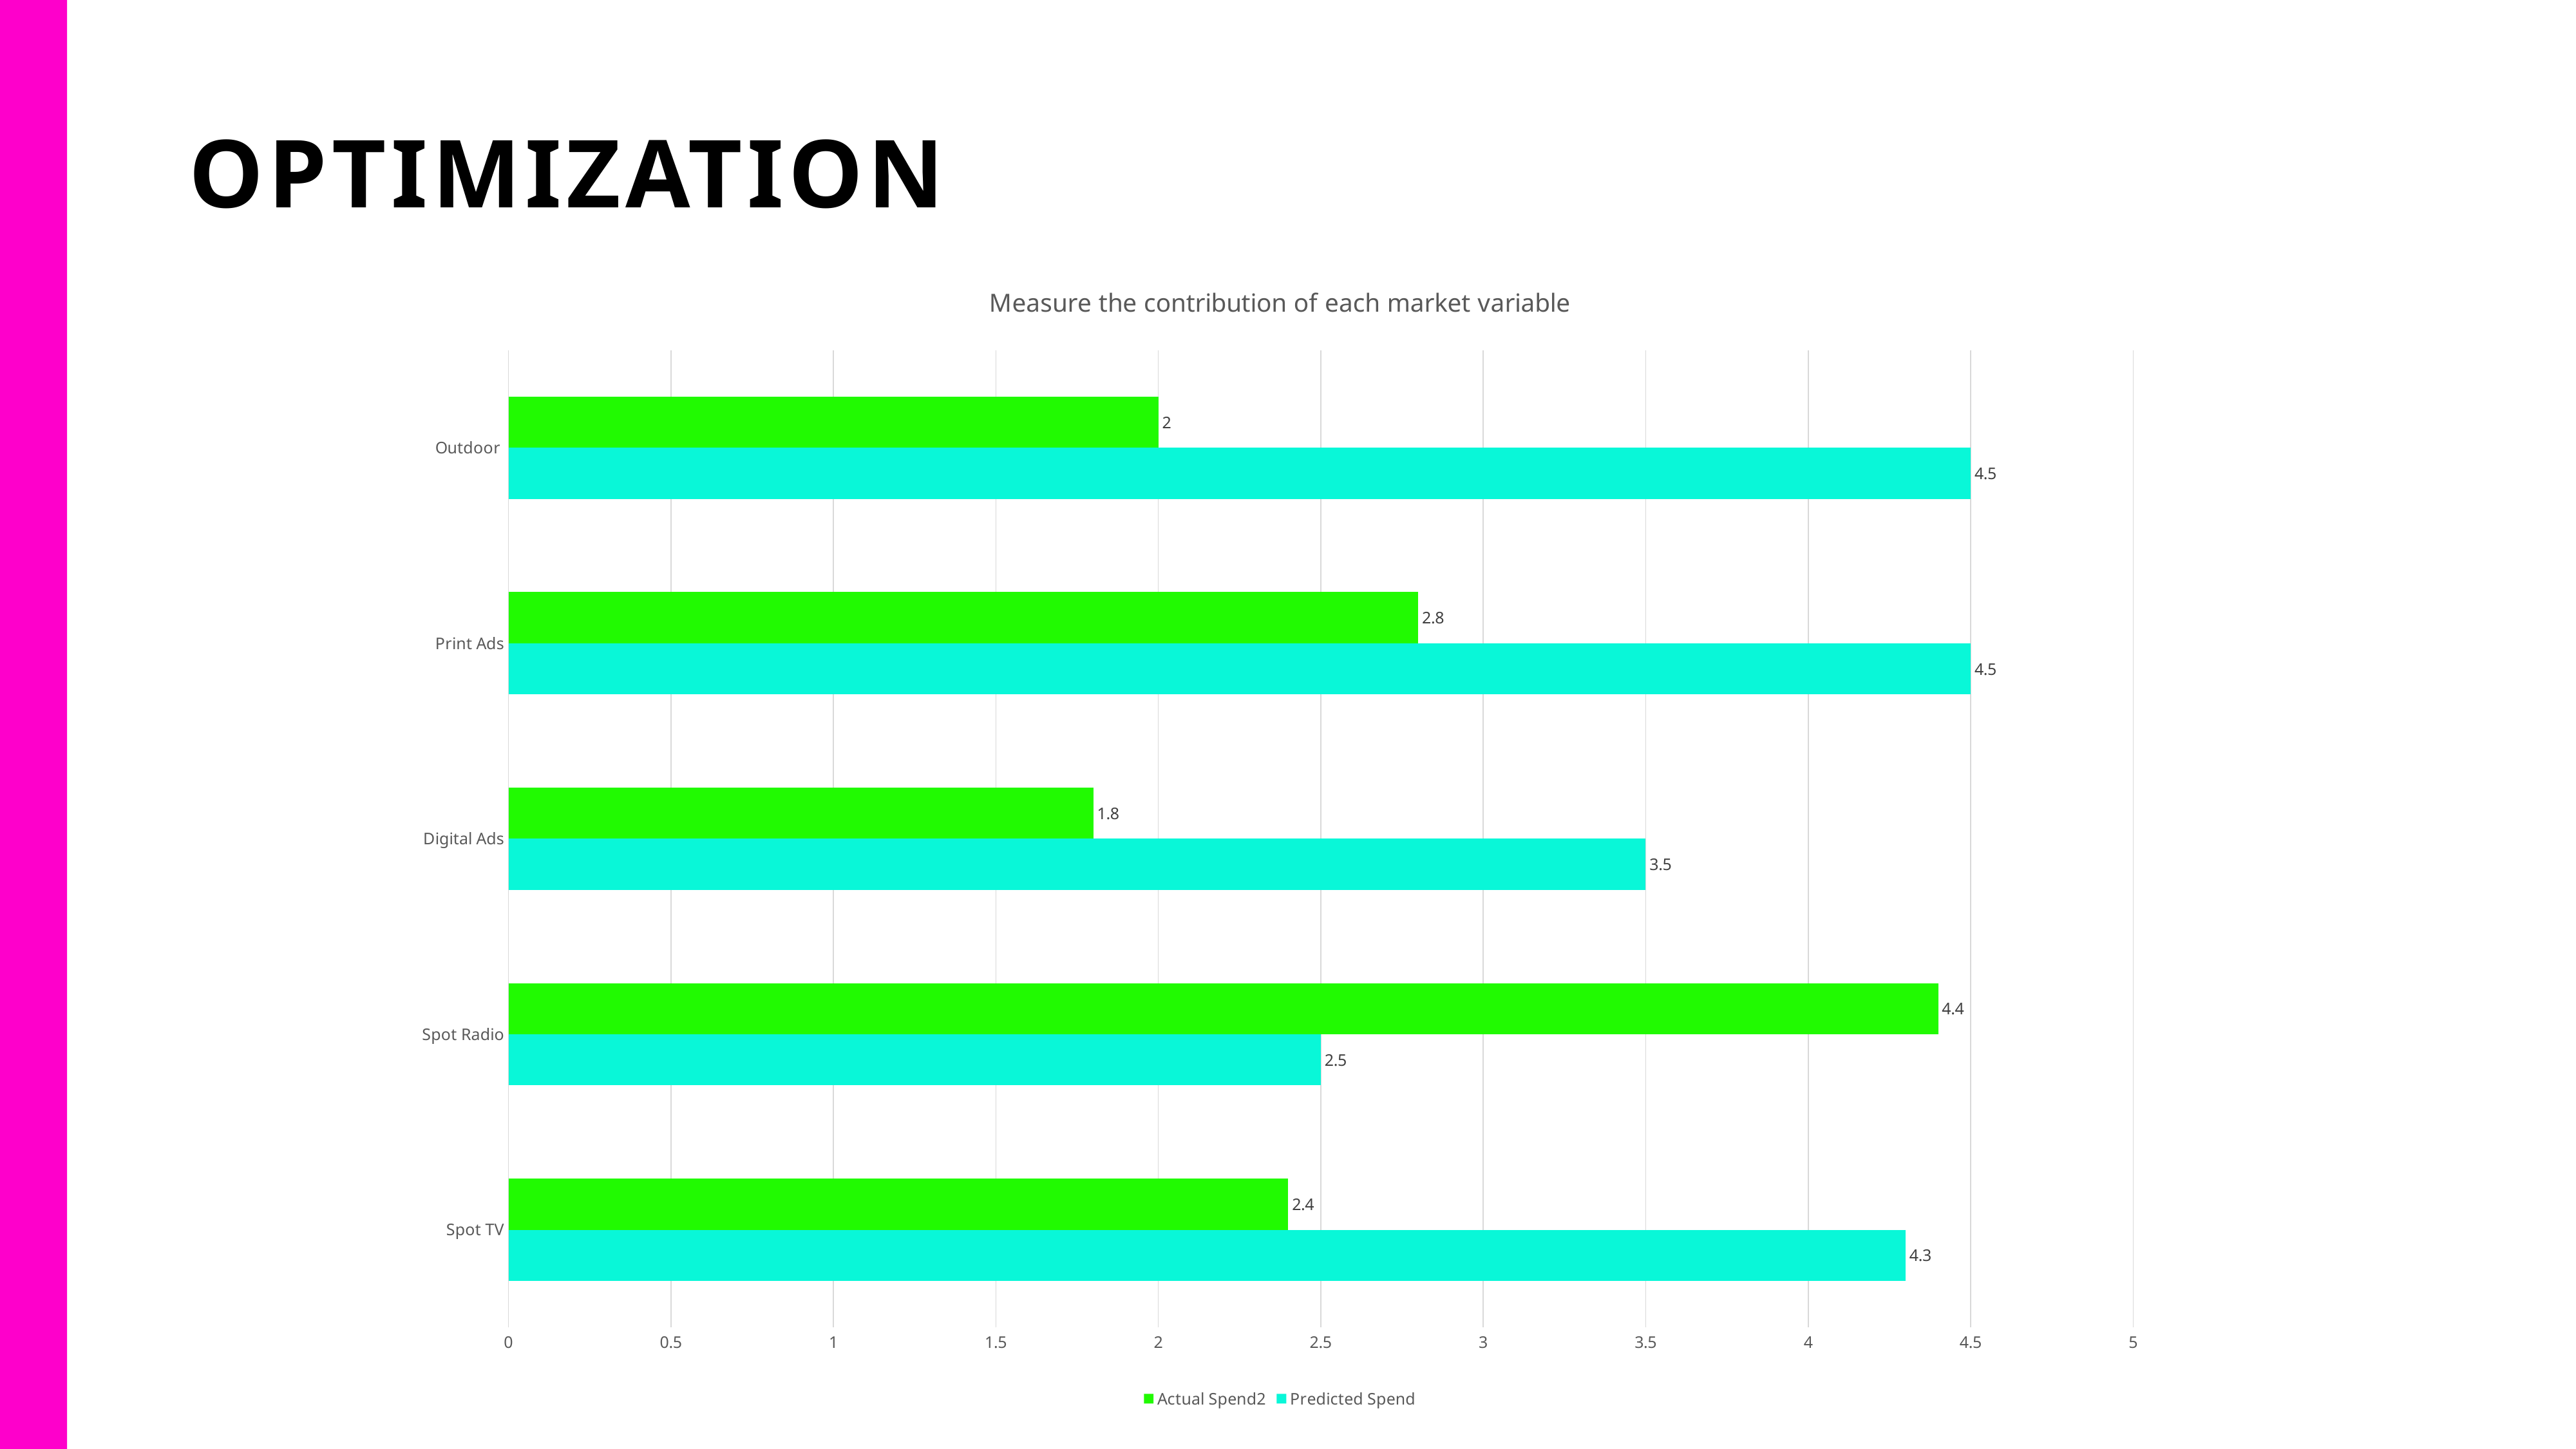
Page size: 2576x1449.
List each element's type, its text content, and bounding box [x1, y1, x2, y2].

chart [386, 249, 2174, 1414]
title OPTIMIZATION [187, 133, 2496, 350]
